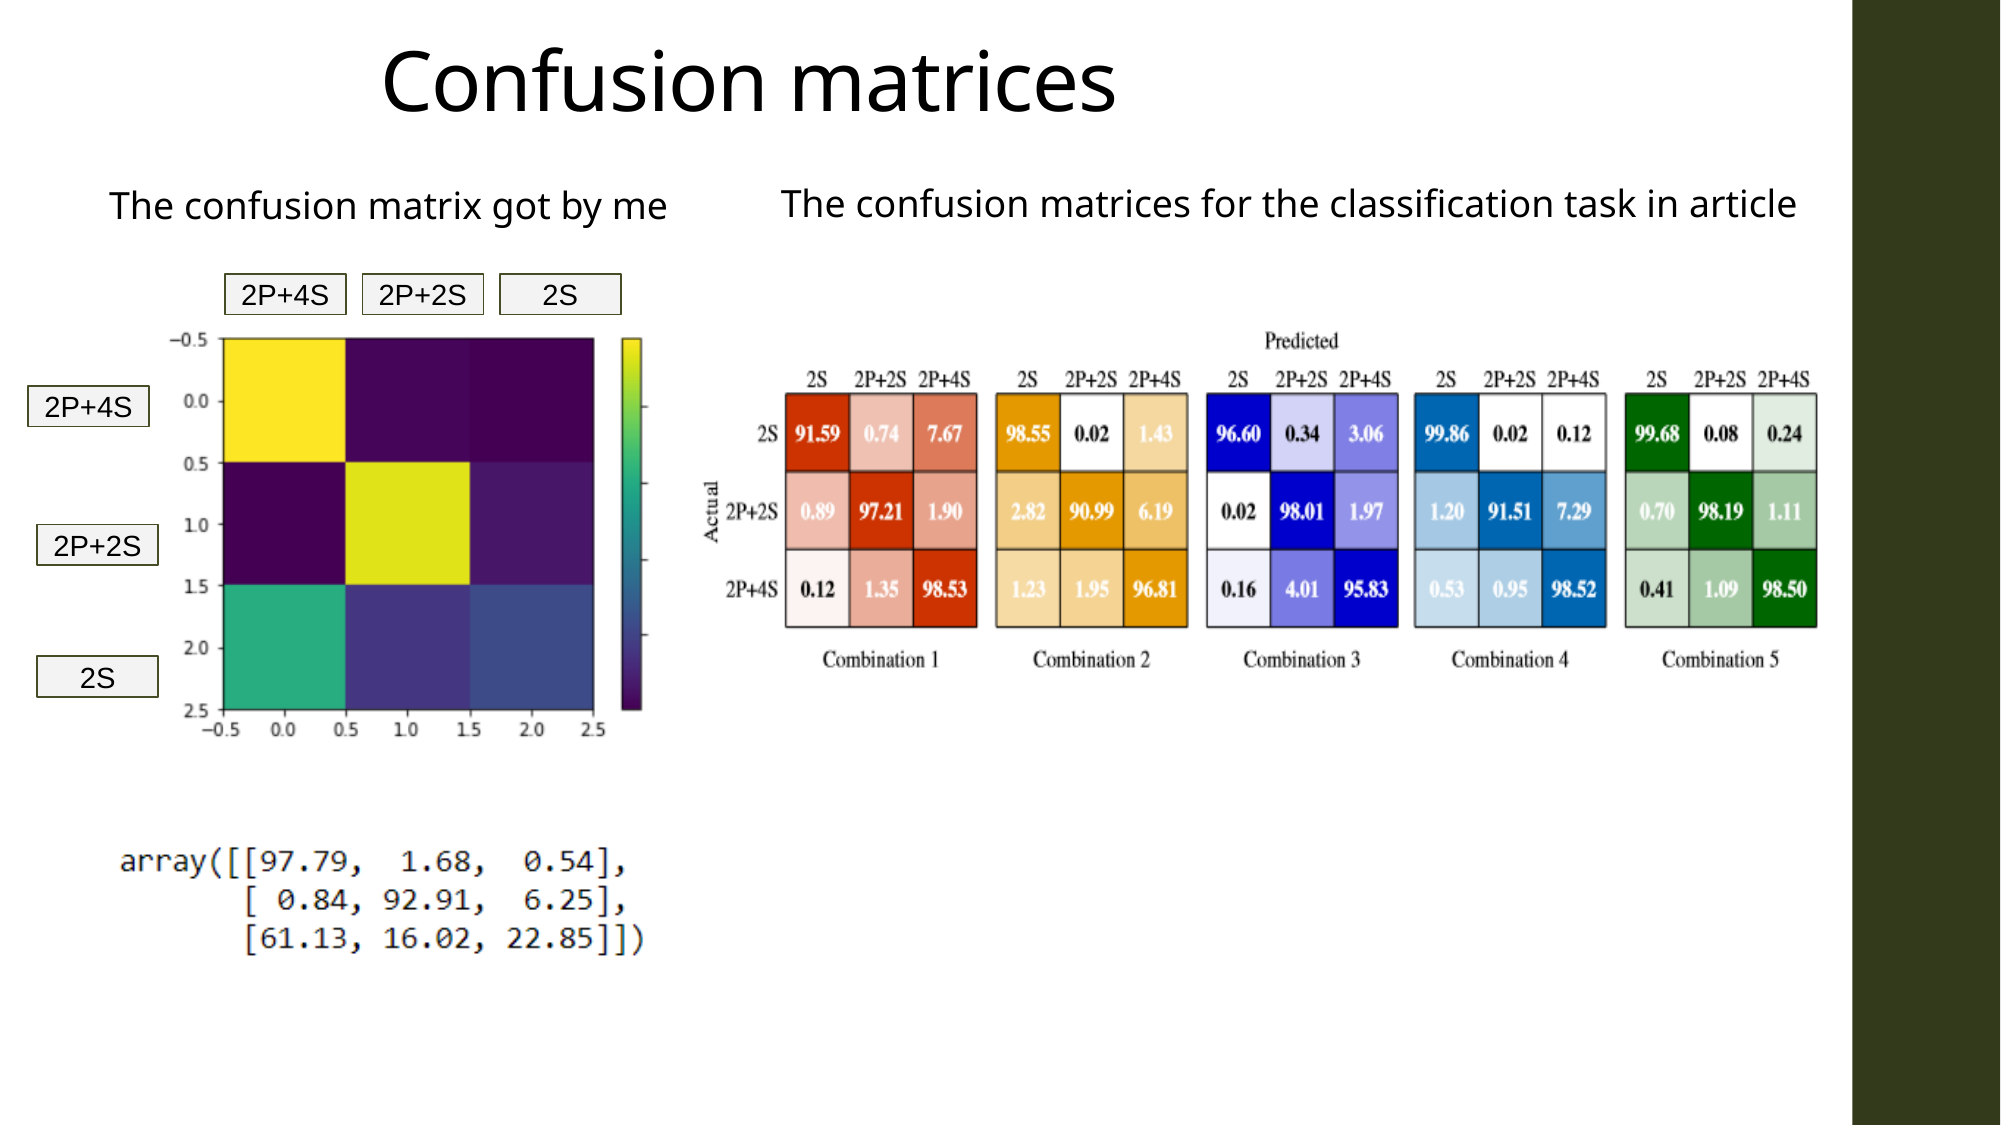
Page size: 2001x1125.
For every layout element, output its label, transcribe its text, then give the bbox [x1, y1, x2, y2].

text_box The confusion matrix got by me [94, 174, 684, 234]
title Confusion matrices [365, 0, 1956, 137]
text_box The confusion matrices for the classification task in article [760, 172, 1820, 233]
text_box 2P+4S [27, 385, 144, 427]
text_box 2S [499, 273, 621, 315]
picture [151, 321, 1835, 754]
text_box 2P+2S [362, 273, 484, 315]
text_box 2P+2S [37, 524, 144, 566]
text_box 2S [37, 656, 144, 697]
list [113, 835, 665, 975]
text_box 2P+4S [224, 273, 346, 315]
